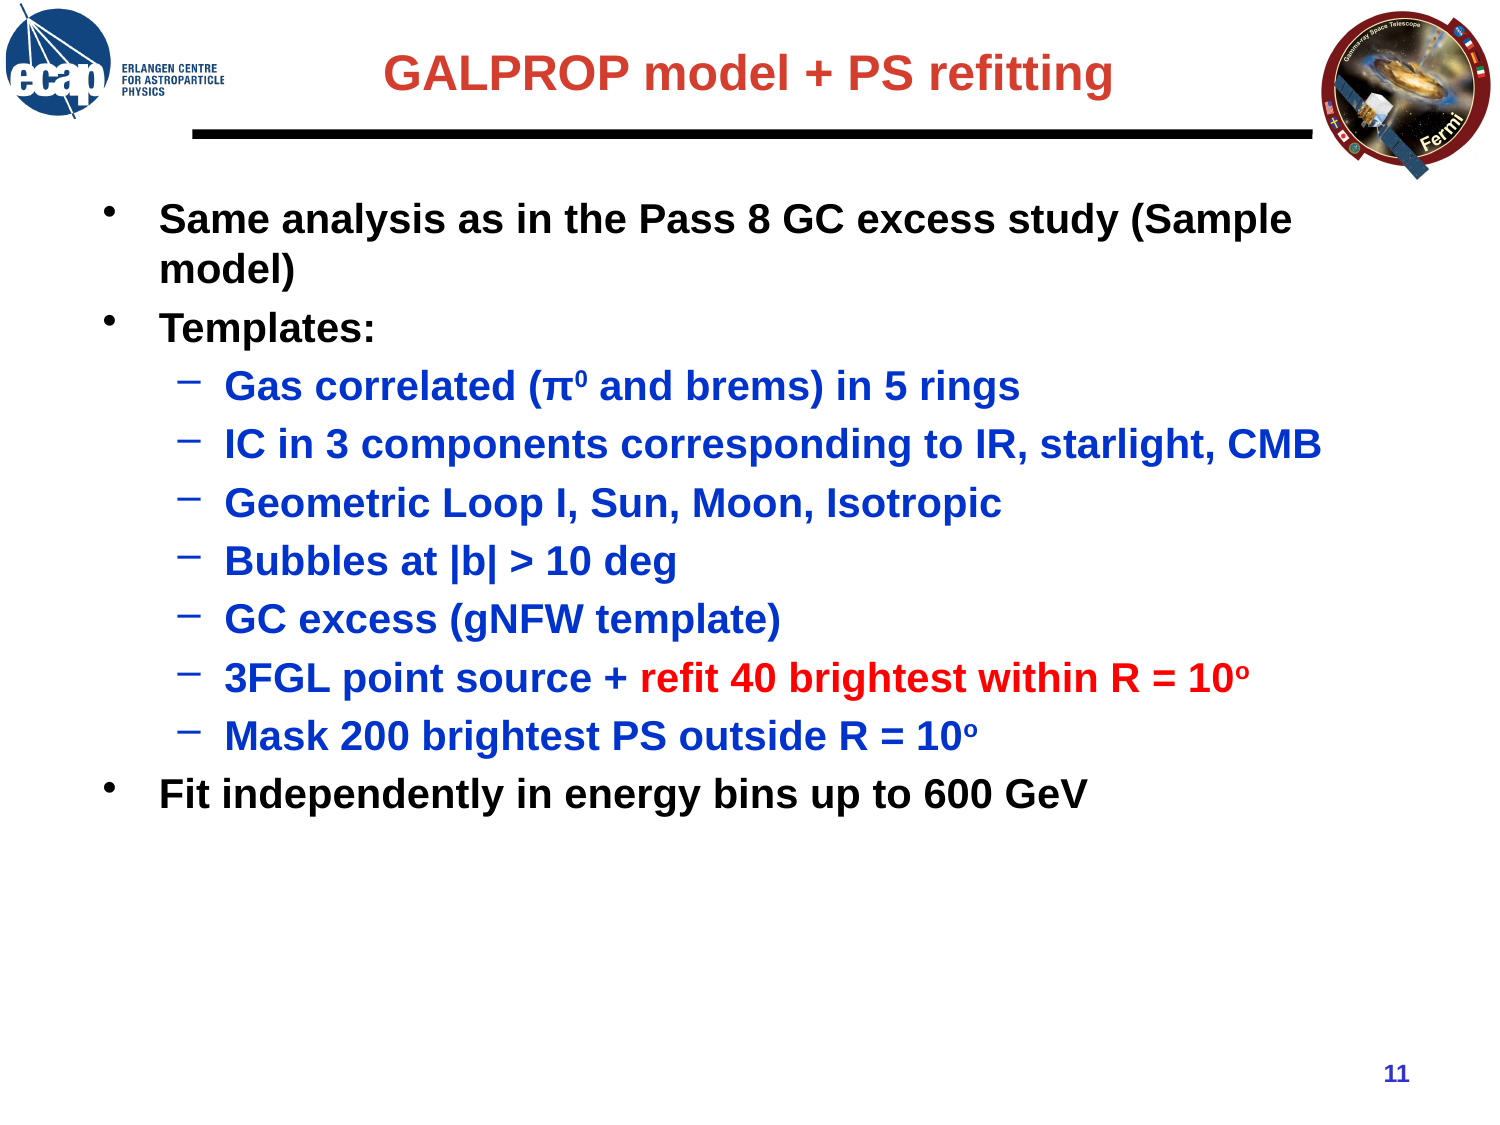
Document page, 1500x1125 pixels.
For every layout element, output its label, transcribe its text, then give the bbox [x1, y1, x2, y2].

slide_number 10 [1074, 1042, 1425, 1103]
list Same analysis as in the Pass 8 GC excess study (Sample model) Templates: Gas correlated (π0 and brems) in 5 rings IC in 3 components corresponding to IR, starlight, CMB Geometric Loop I, Sun, Moon, Isotropic Bubbles at |b| > 10 deg GC excess (gNFW template) 3FGL point source + refit 40 brightest within R = 10o Mask 200 brightest PS outside R = 10o Fit independently in energy bins up to 600 GeV [102, 184, 1414, 1010]
title GALPROP model + PS refitting [185, 16, 1313, 125]
picture [1312, 0, 1500, 186]
